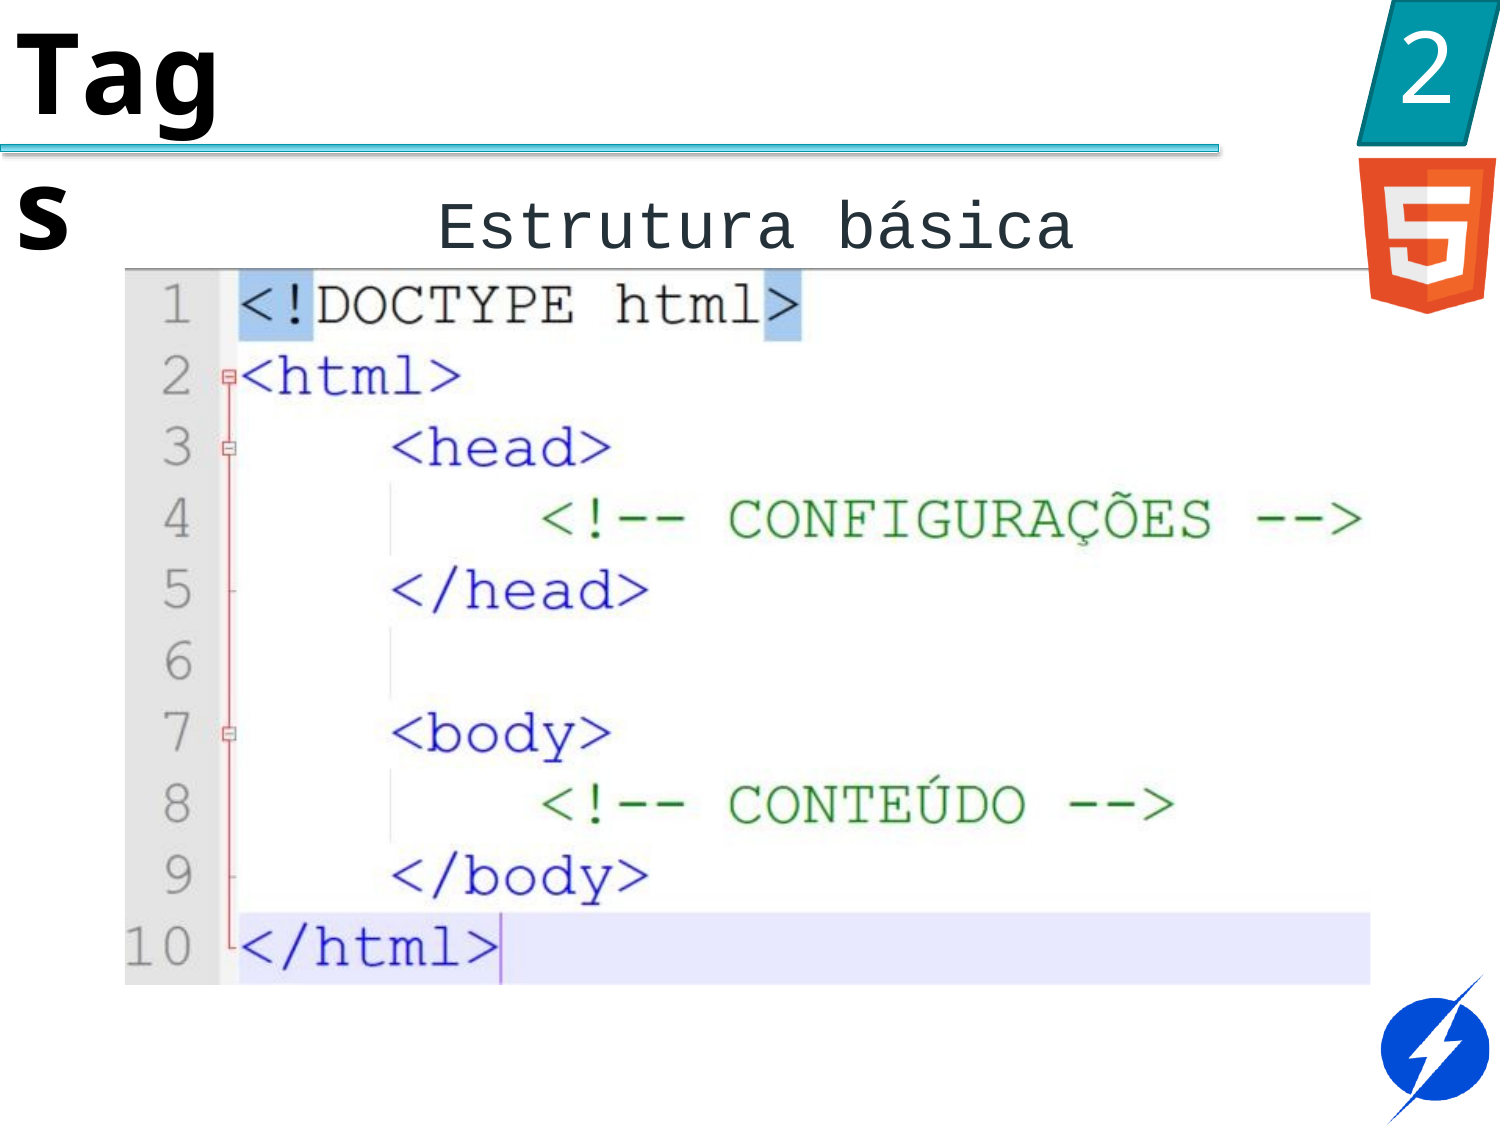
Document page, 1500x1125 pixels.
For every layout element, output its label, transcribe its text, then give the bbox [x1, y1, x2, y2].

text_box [124, 151, 1500, 985]
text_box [0, 141, 1226, 162]
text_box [1356, 0, 1500, 149]
text_box Tags [12, 0, 272, 140]
text_box [1380, 994, 1490, 1125]
text_box Tags [12, 170, 119, 273]
